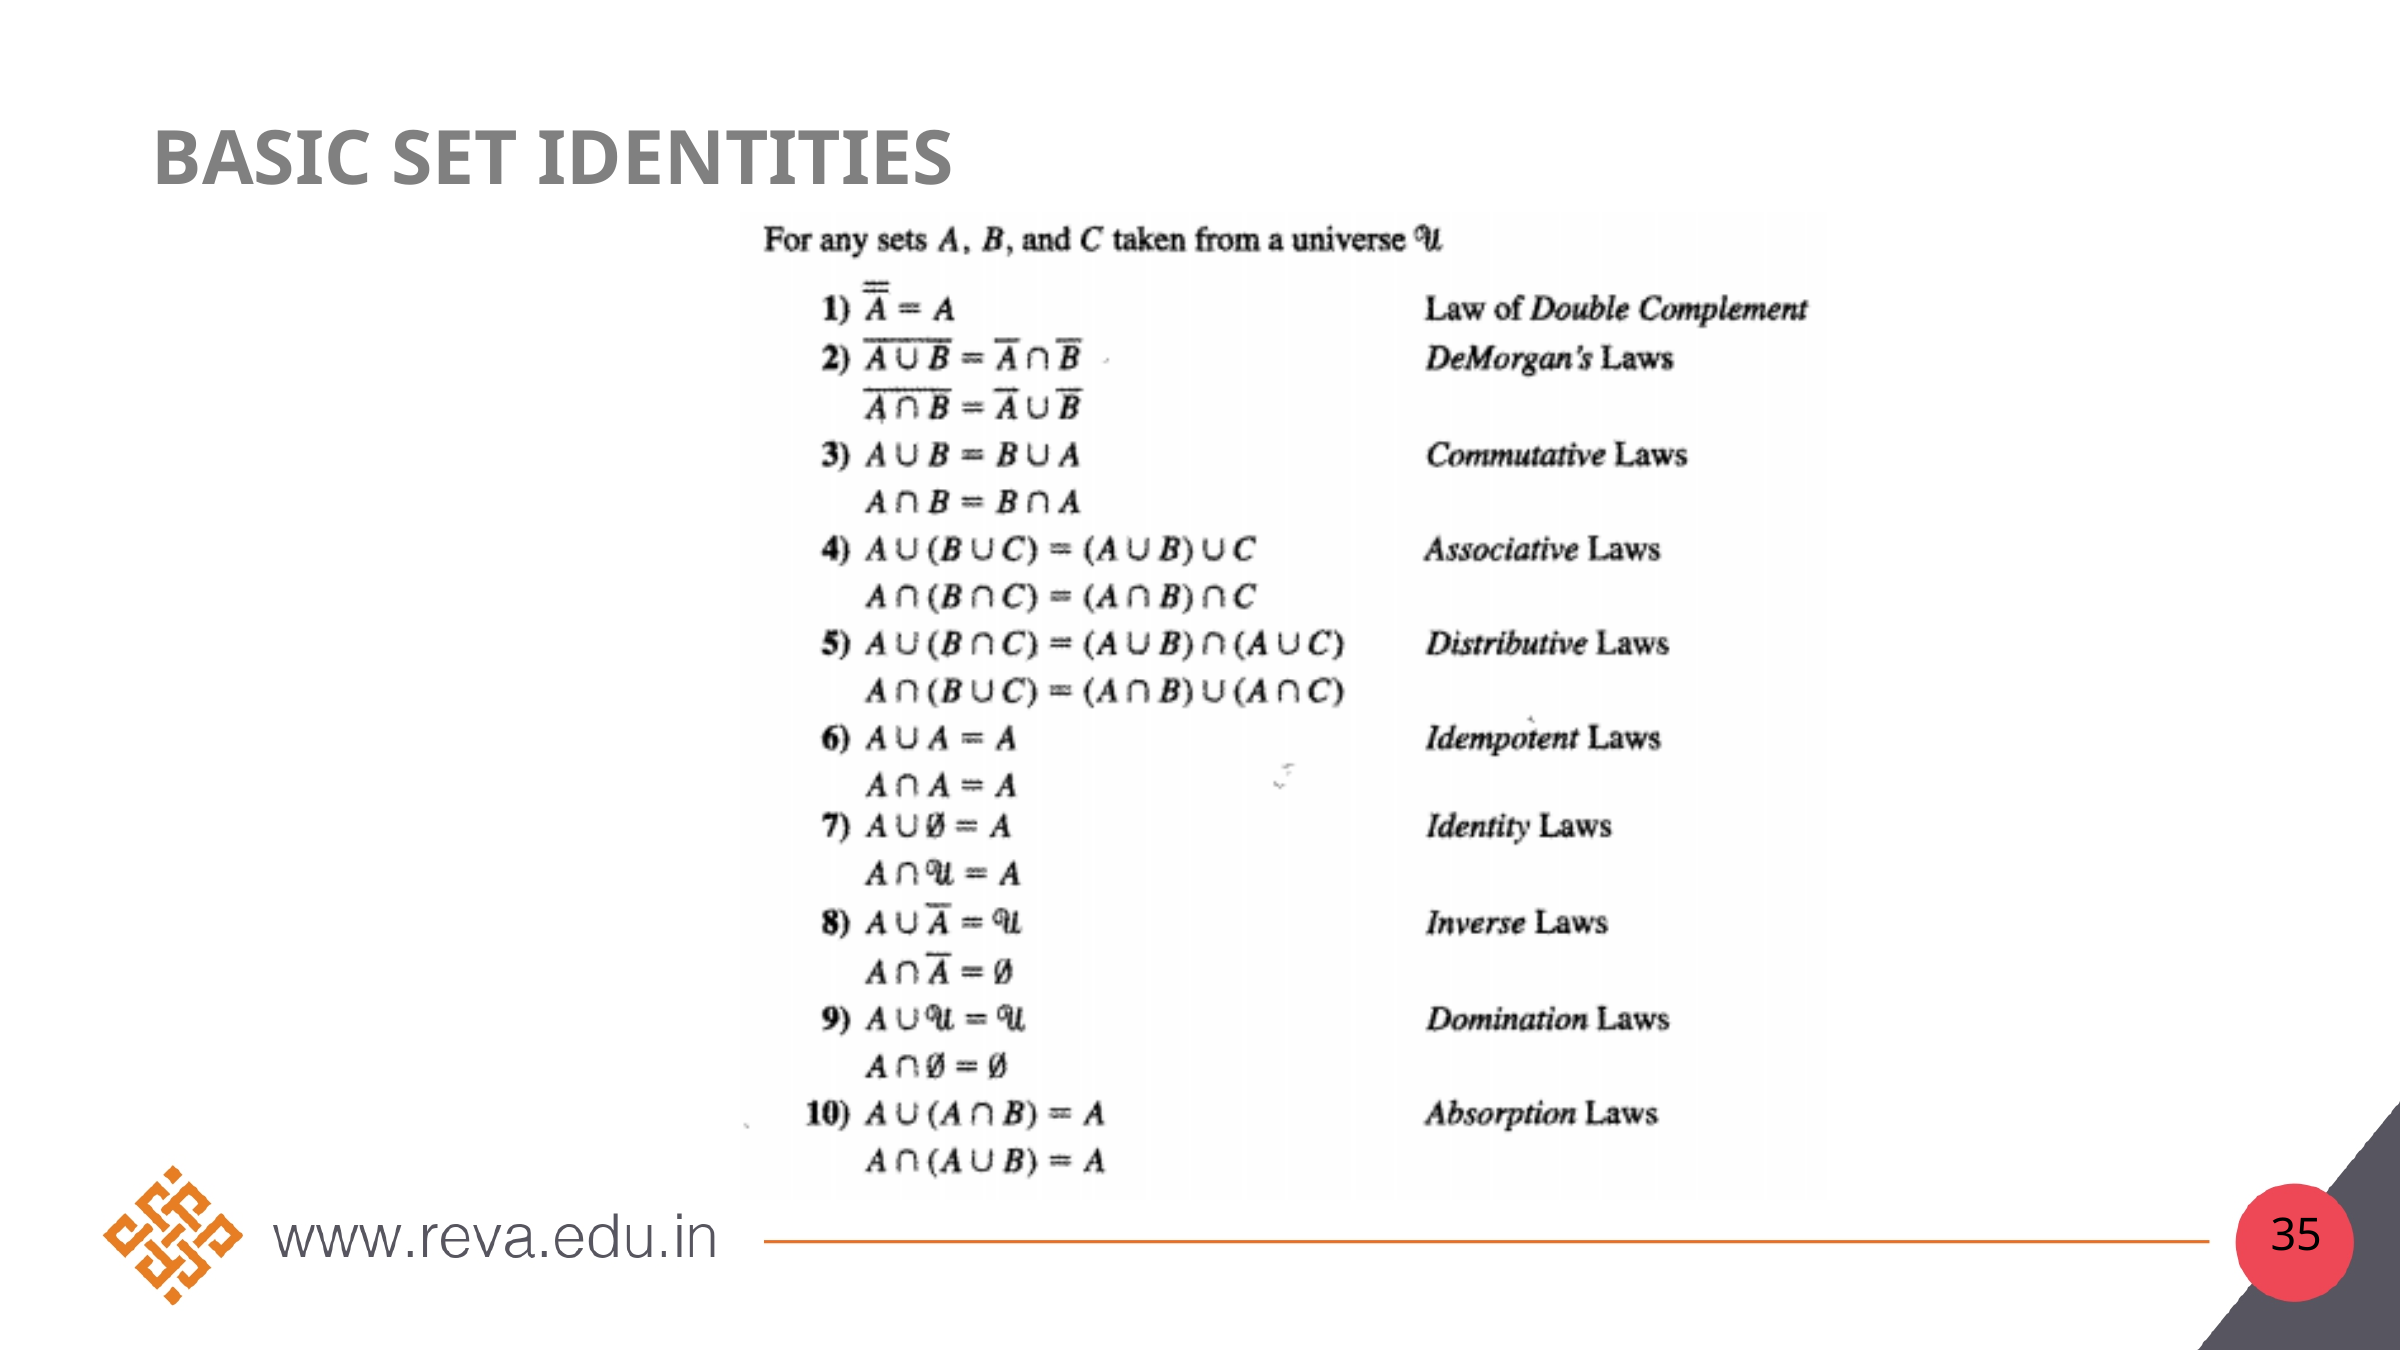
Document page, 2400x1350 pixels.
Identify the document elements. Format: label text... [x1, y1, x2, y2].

picture [0, 0, 2400, 1350]
title Basic Set Identities [136, 77, 1360, 243]
slide_number 35 [2237, 1200, 2355, 1272]
